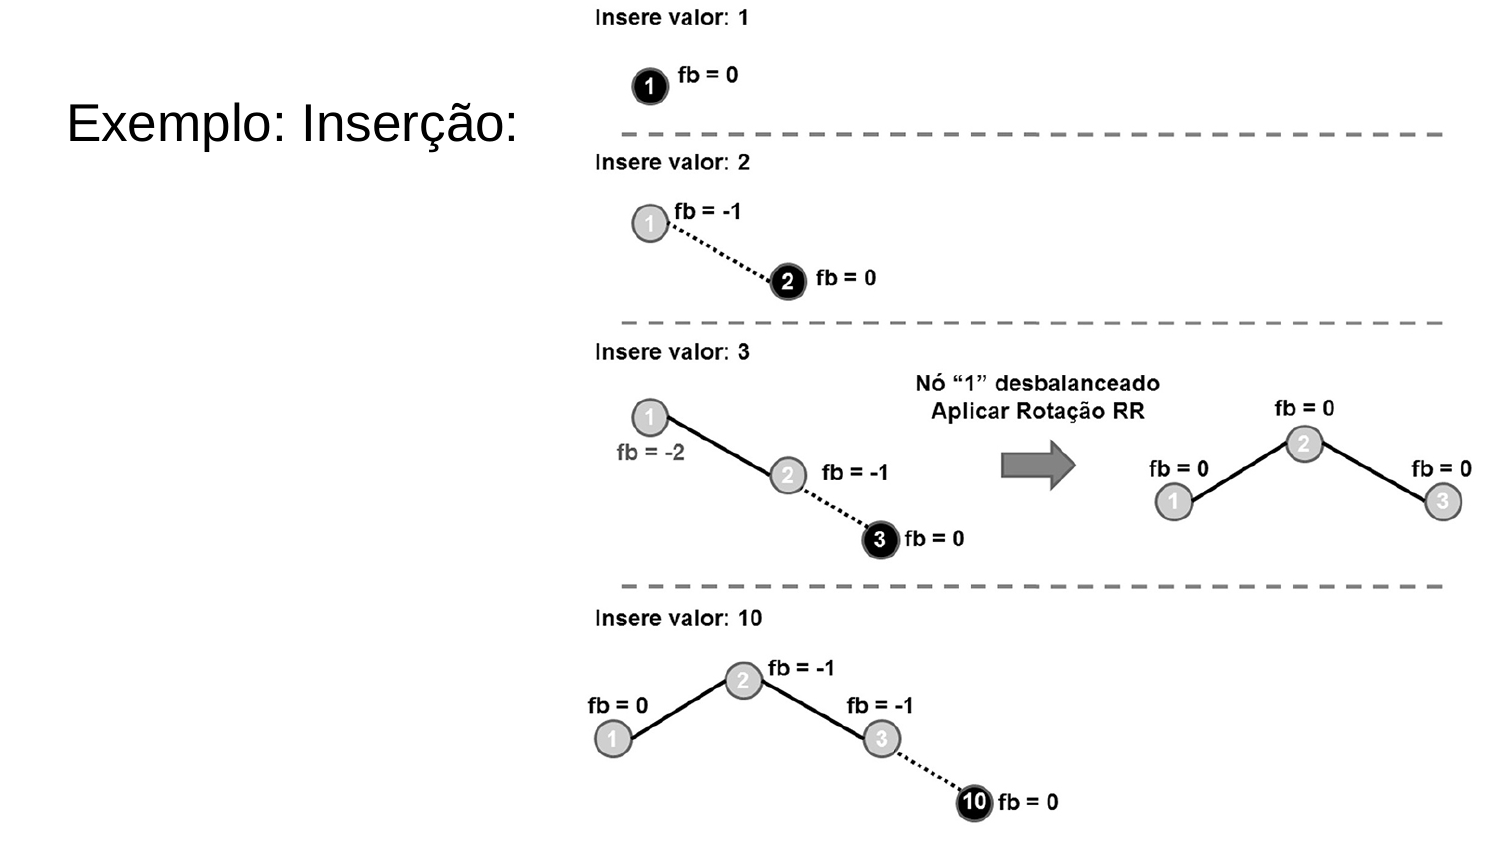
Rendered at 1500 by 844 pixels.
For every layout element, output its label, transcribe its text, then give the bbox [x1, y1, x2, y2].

title Exemplo: Inserção: [51, 72, 567, 167]
picture [572, 0, 1500, 844]
